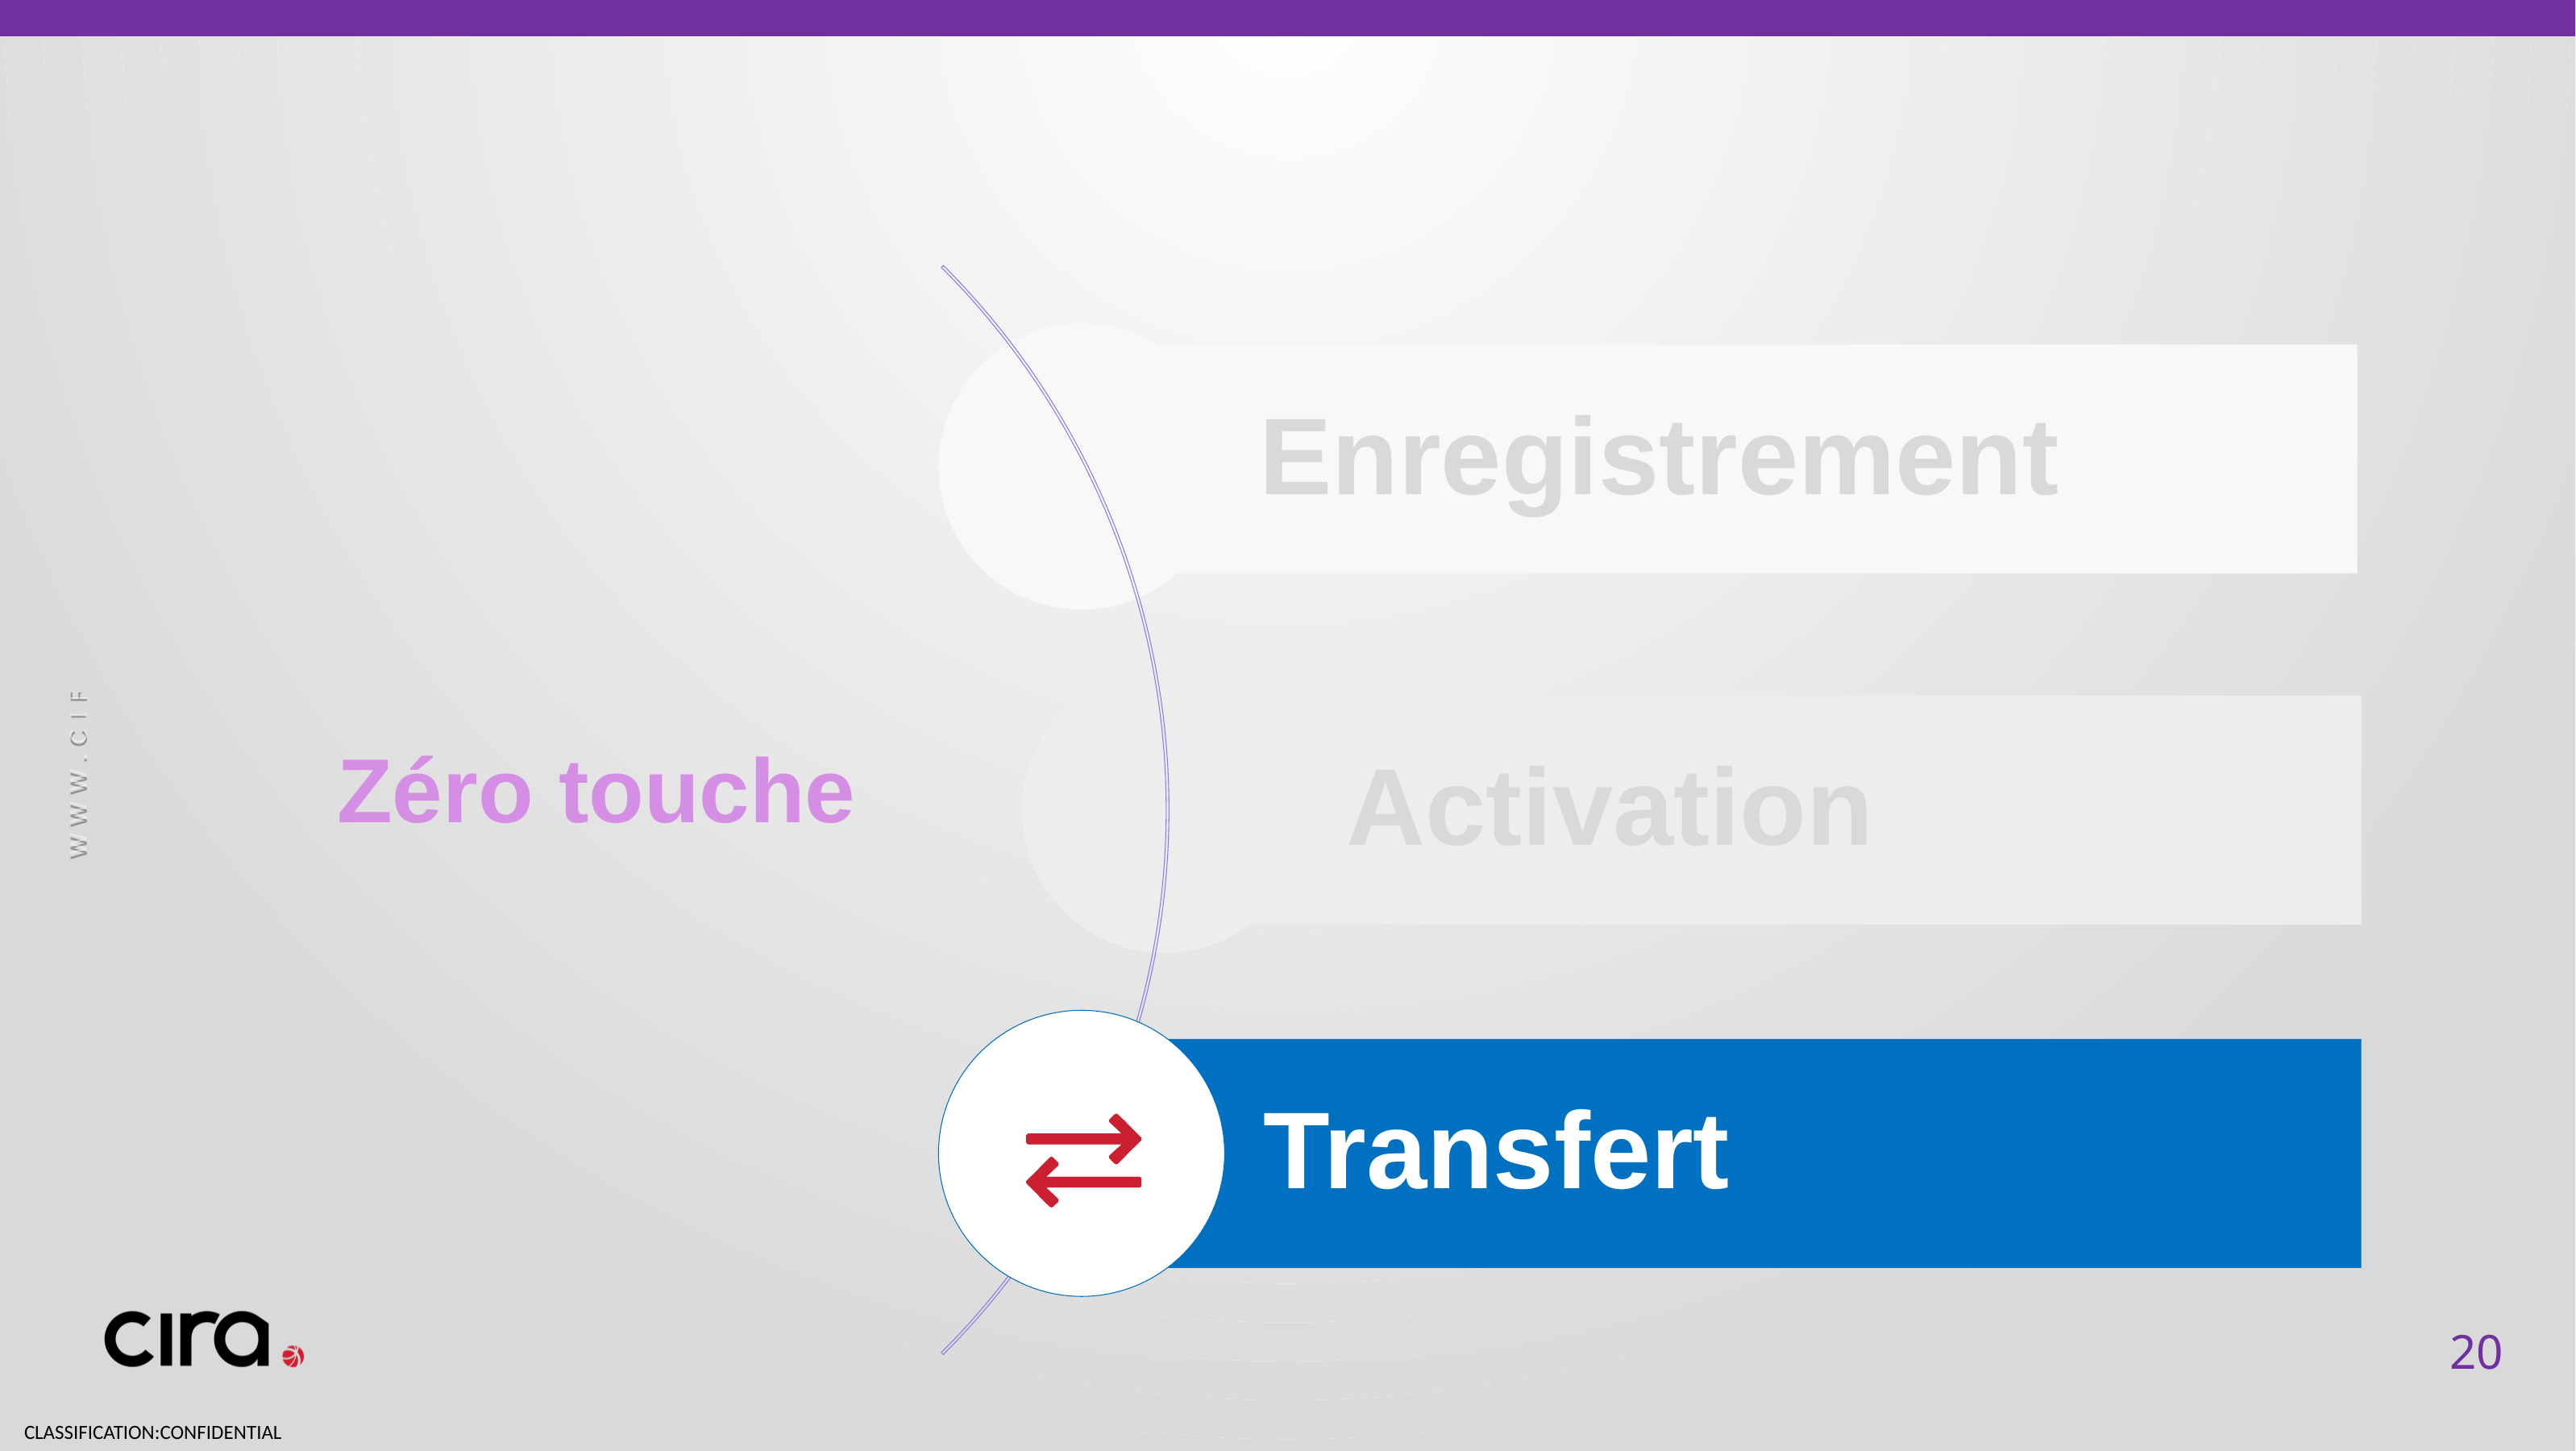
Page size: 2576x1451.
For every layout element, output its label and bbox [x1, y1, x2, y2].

text_box [0, 39, 2362, 1451]
picture [1010, 1092, 1156, 1233]
